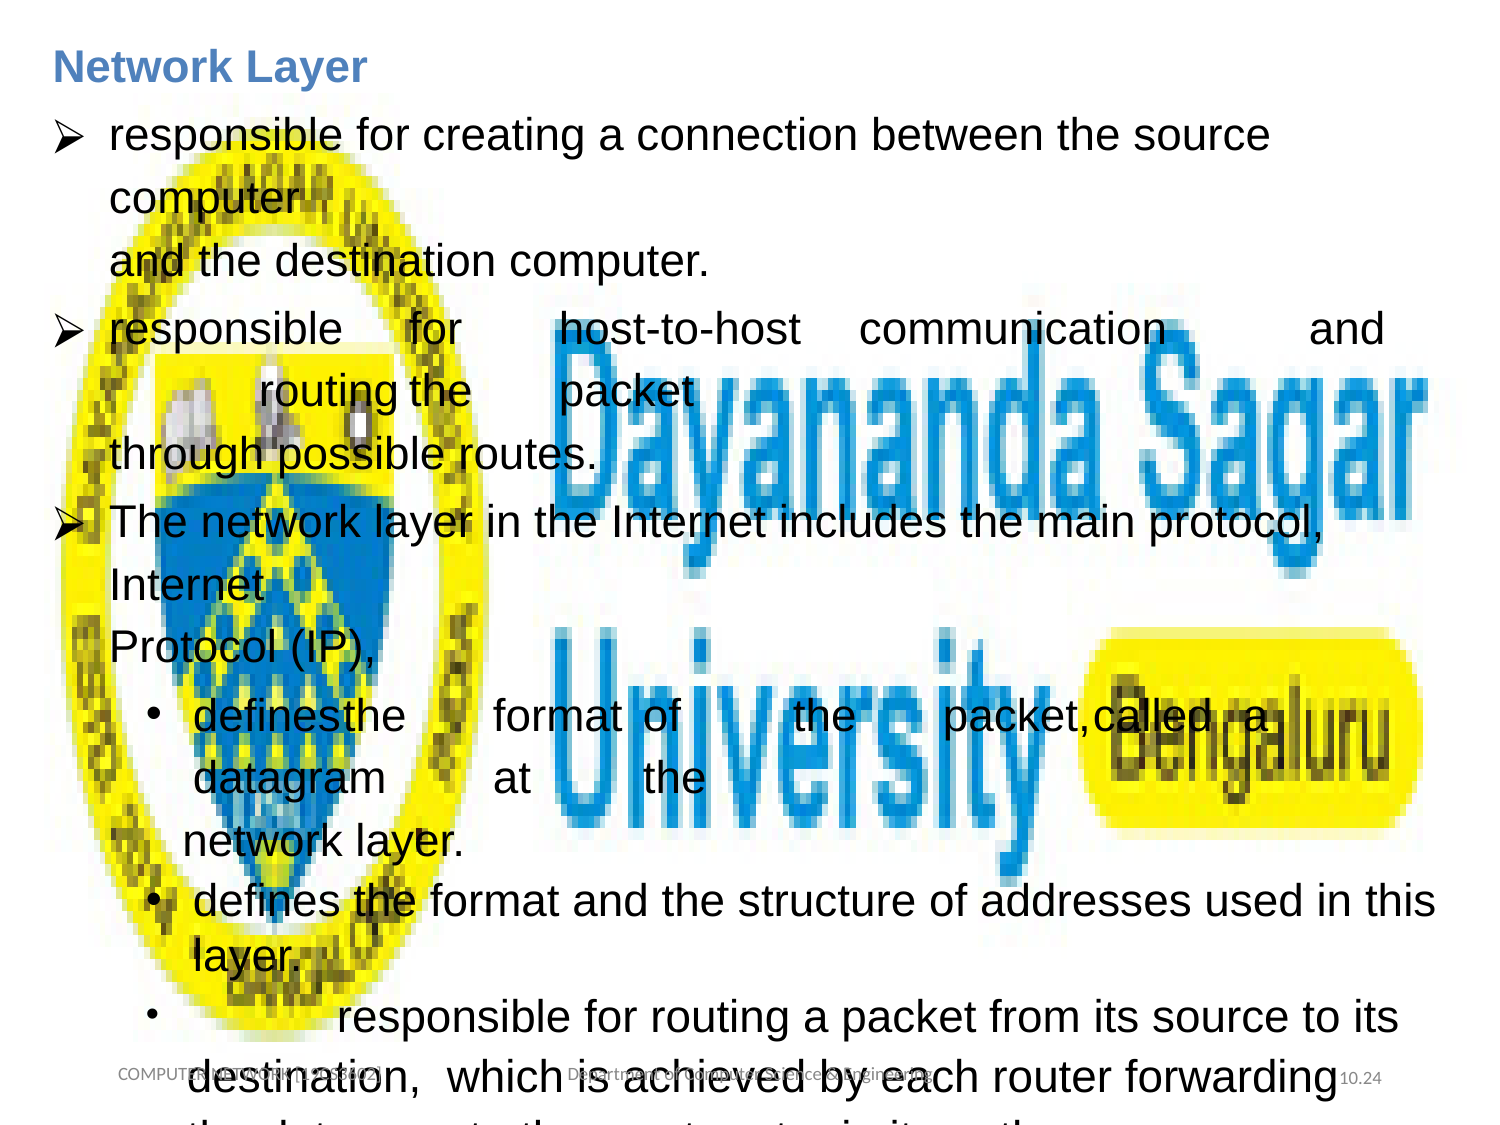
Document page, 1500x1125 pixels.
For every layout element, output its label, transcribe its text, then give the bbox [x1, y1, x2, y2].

slide_number 10.‹#› [1059, 1042, 1397, 1103]
slide_number COMPUTER NETWORK [19CS3602] [103, 1042, 441, 1103]
footer Department of Computer Science & Engineering [496, 1042, 1004, 1103]
text_box Network Layer responsible for creating a connection between the source computer and the destination computer. responsible for host-to-host communication and routing the packet through possible routes. The network layer in the Internet includes the main protocol, Internet Protocol (IP), defines the format of the packet, called a datagram at the network layer. defines the format and the structure of addresses used in this layer. responsible for routing a packet from its source to its destination, which is achieved by each router forwarding the datagram to the next router in its path. IP is a connectionless protocol that provides no flow control, no error control, and no congestion control services. This means that if any of theses services is required for an application, the application should rely only on the transport-layer protocol. [50, 29, 1451, 1125]
picture [0, 0, 1500, 1125]
